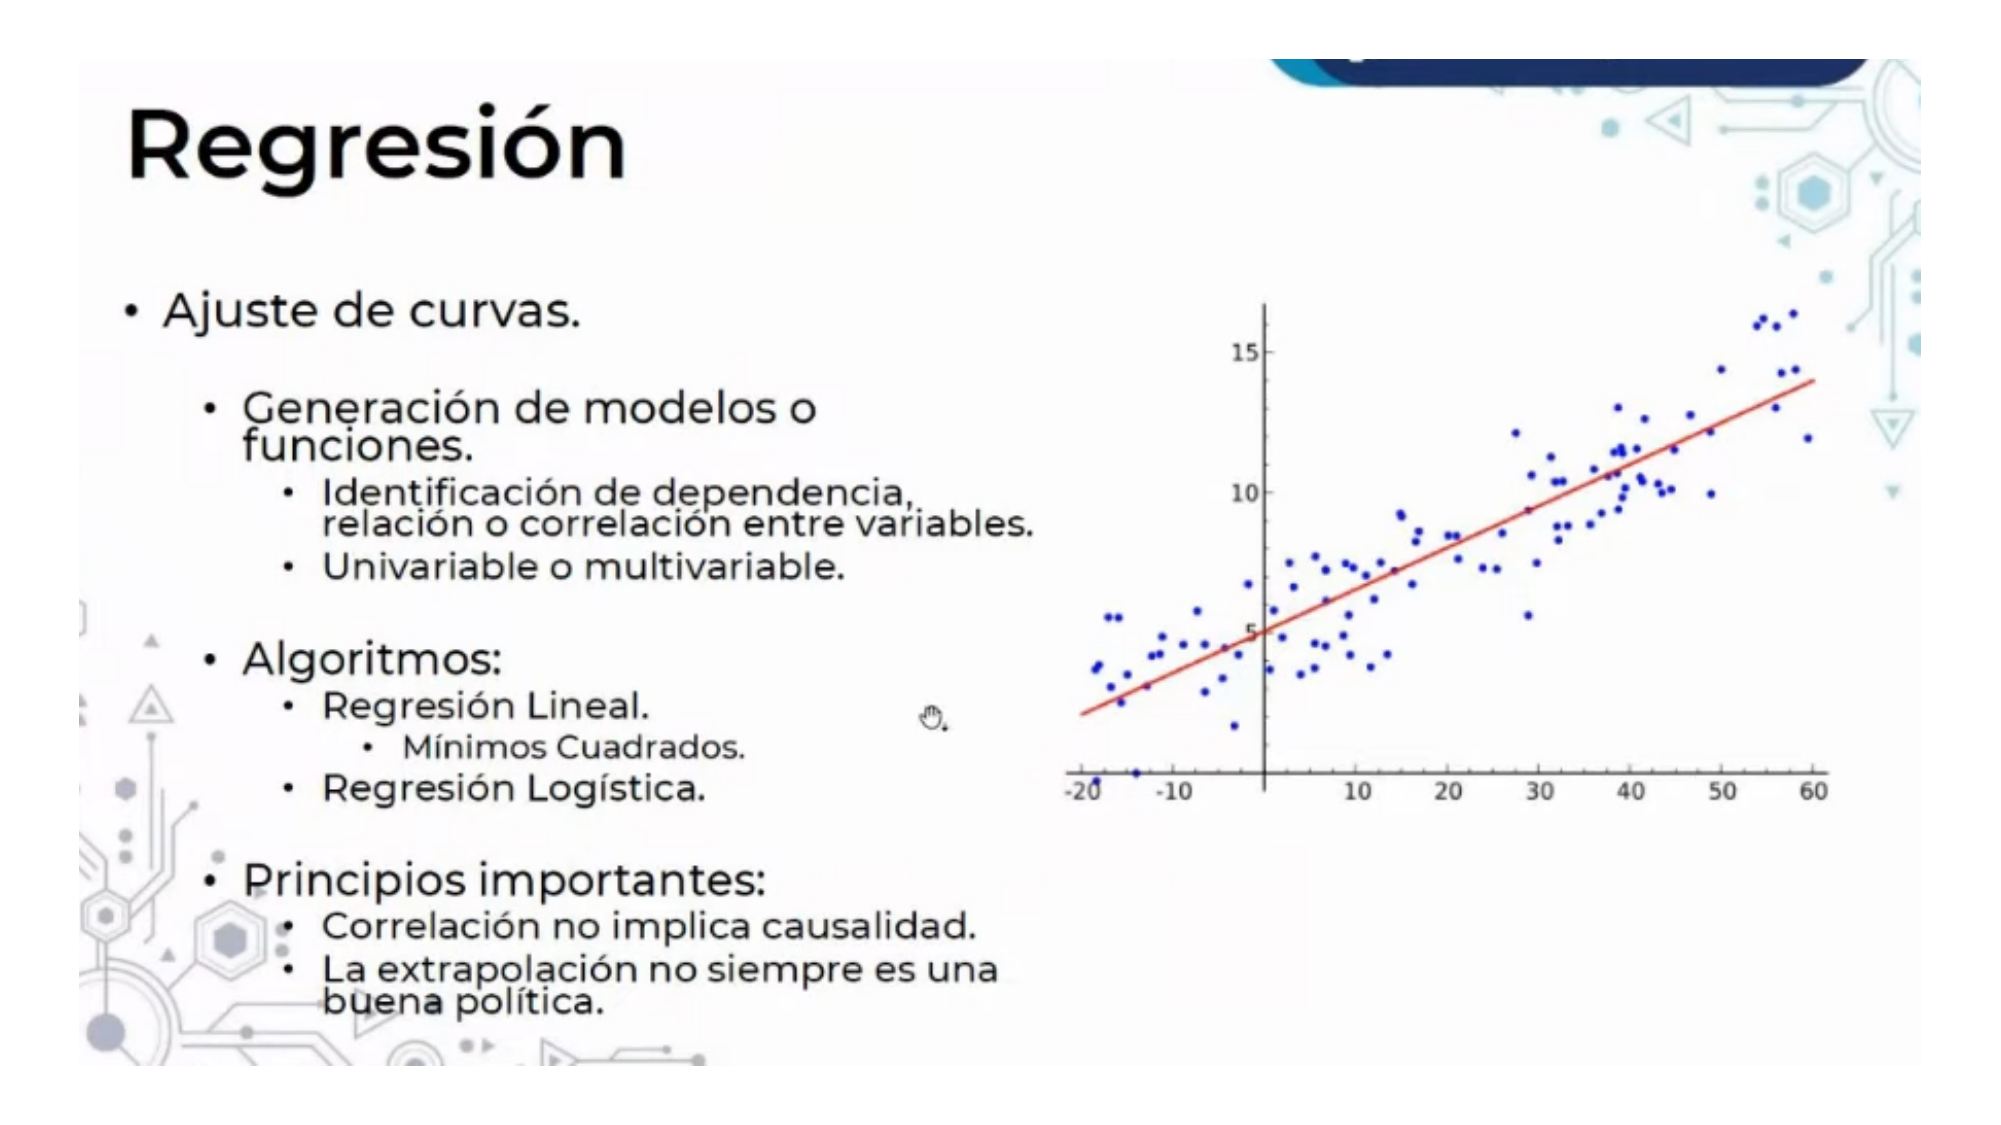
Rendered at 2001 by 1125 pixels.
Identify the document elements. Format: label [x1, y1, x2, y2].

picture [79, 59, 1921, 1066]
